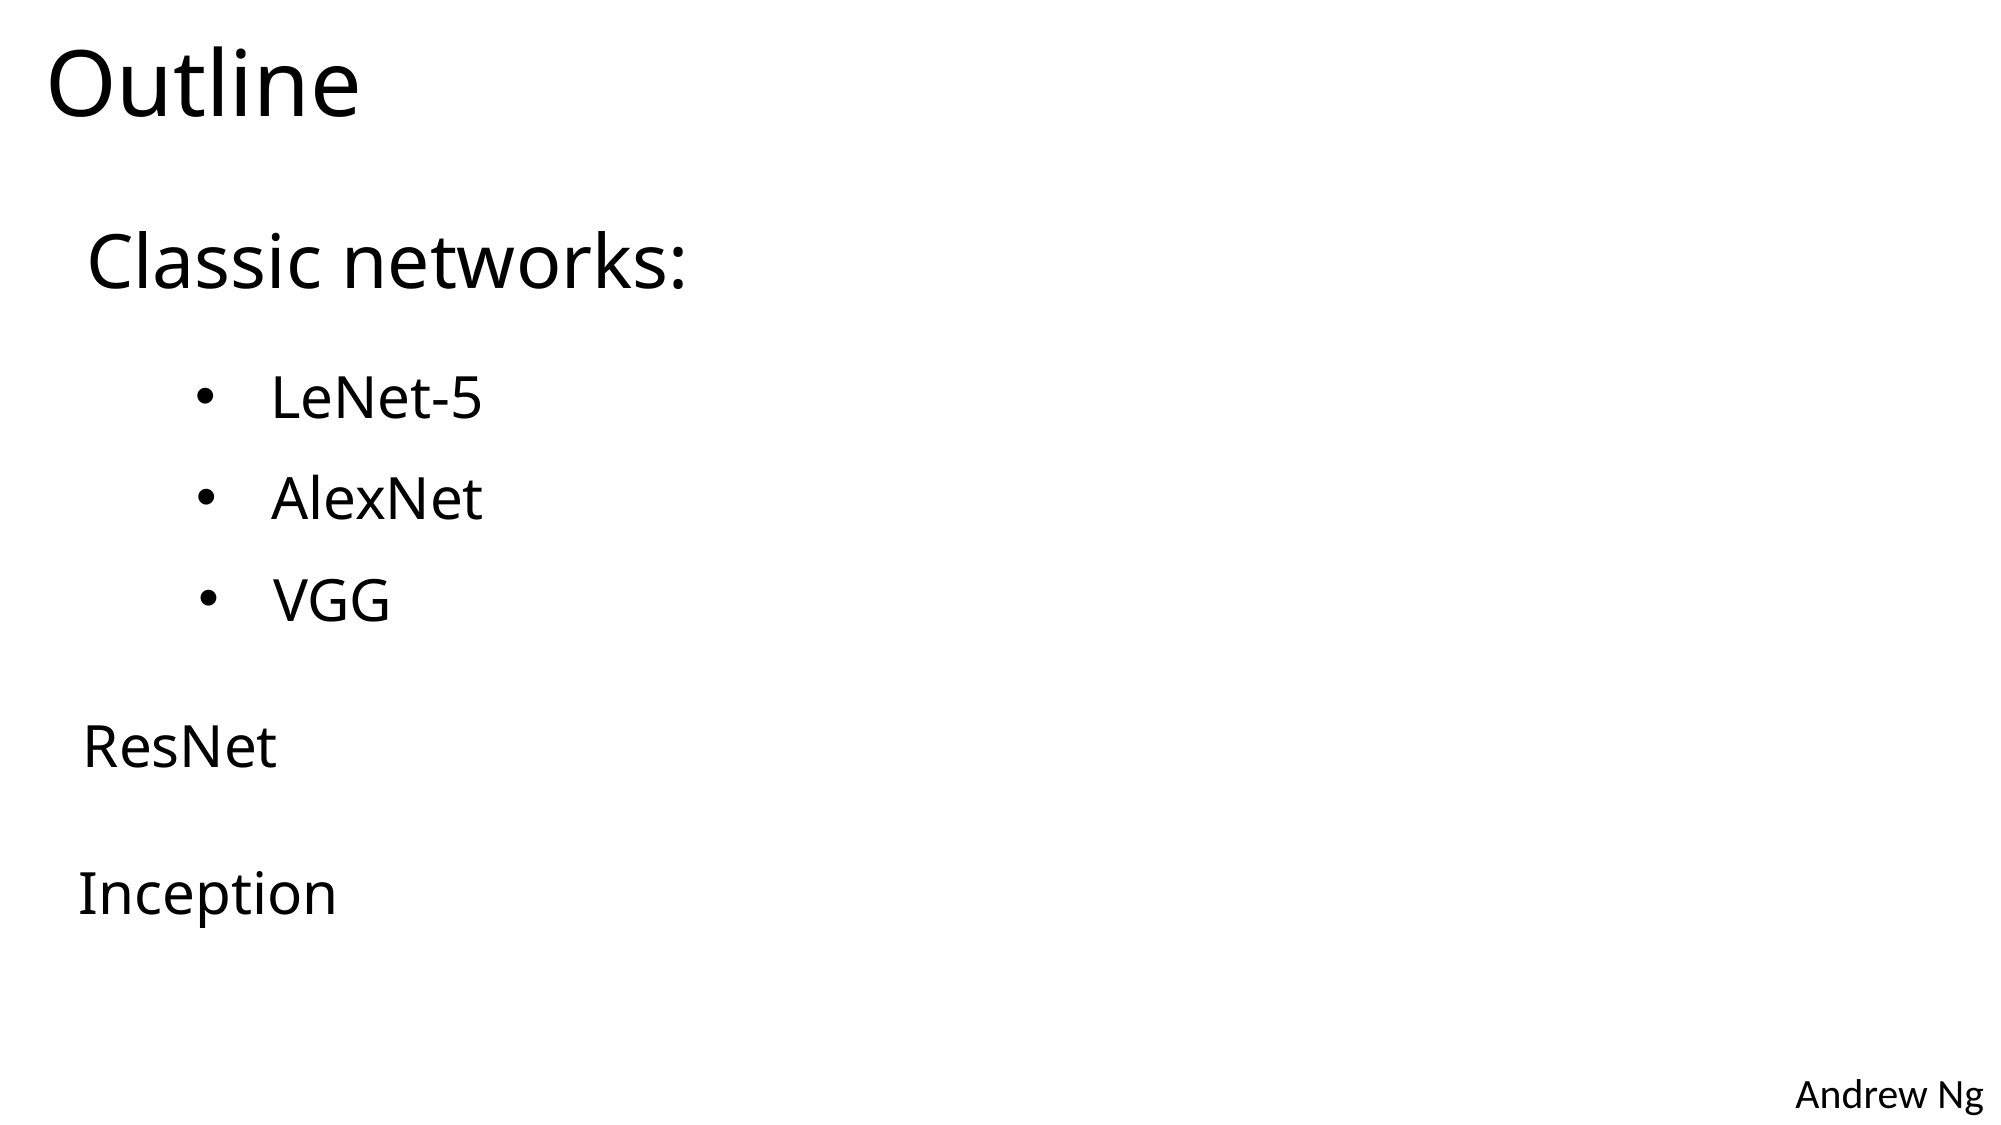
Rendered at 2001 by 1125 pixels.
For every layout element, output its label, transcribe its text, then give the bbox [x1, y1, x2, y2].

text_box AlexNet [181, 454, 499, 539]
text_box Classic networks: [71, 206, 704, 311]
text_box ResNet [68, 702, 293, 787]
title Outline [30, 29, 2000, 248]
text_box VGG [183, 555, 408, 641]
text_box LeNet-5 [180, 353, 499, 438]
text_box Inception [64, 848, 354, 934]
